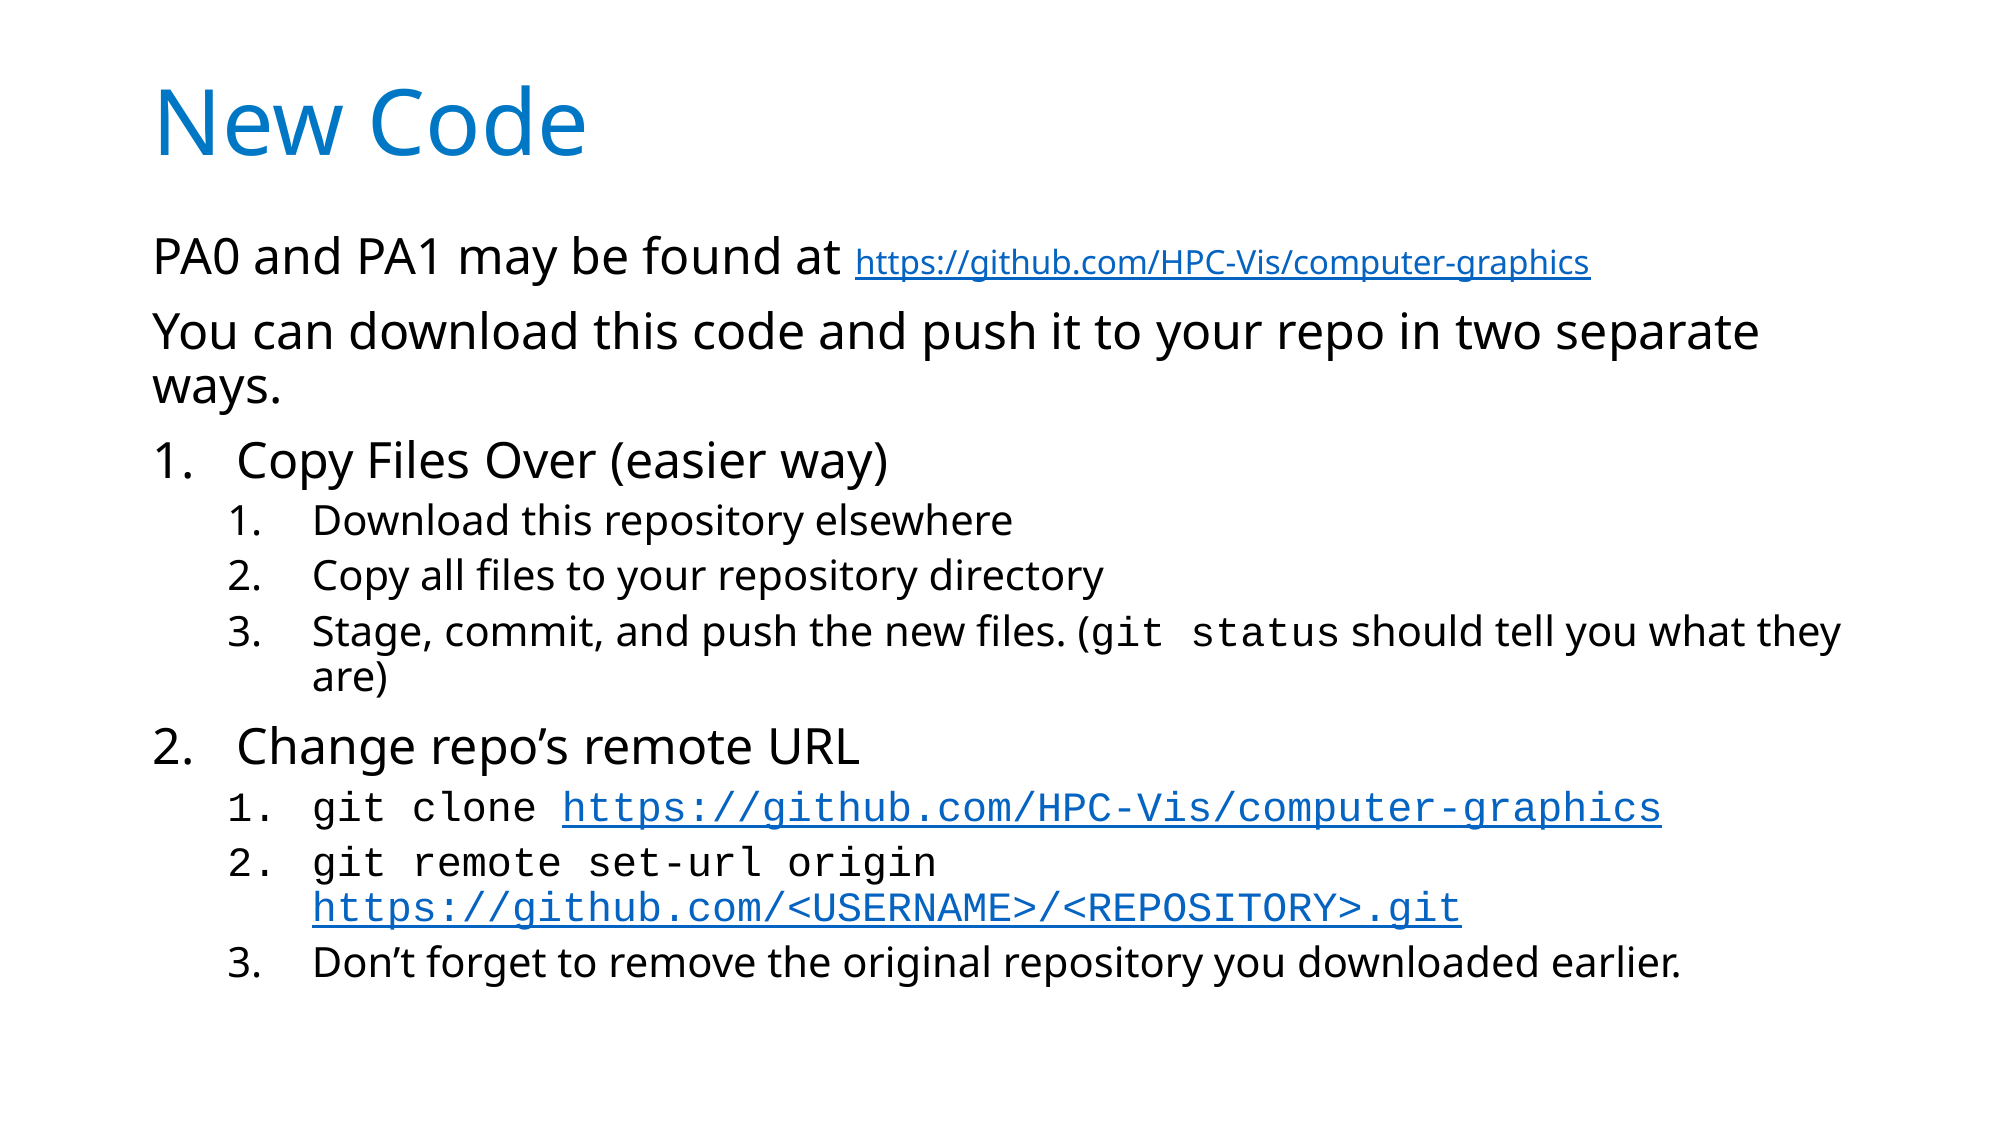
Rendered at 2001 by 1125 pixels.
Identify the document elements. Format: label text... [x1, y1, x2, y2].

title New Code [137, 16, 1863, 223]
list PA0 and PA1 may be found at https://github.com/HPC-Vis/computer-graphics You can download this code and push it to your repo in two separate ways. Copy Files Over (easier way) Download this repository elsewhere Copy all files to your repository directory Stage, commit, and push the new files. (git status should tell you what they are) Change repo’s remote URL git clone https://github.com/HPC-Vis/computer-graphics git remote set-url origin https://github.com/<USERNAME>/<REPOSITORY>.git Don’t forget to remove the original repository you downloaded earlier. [137, 223, 1863, 940]
